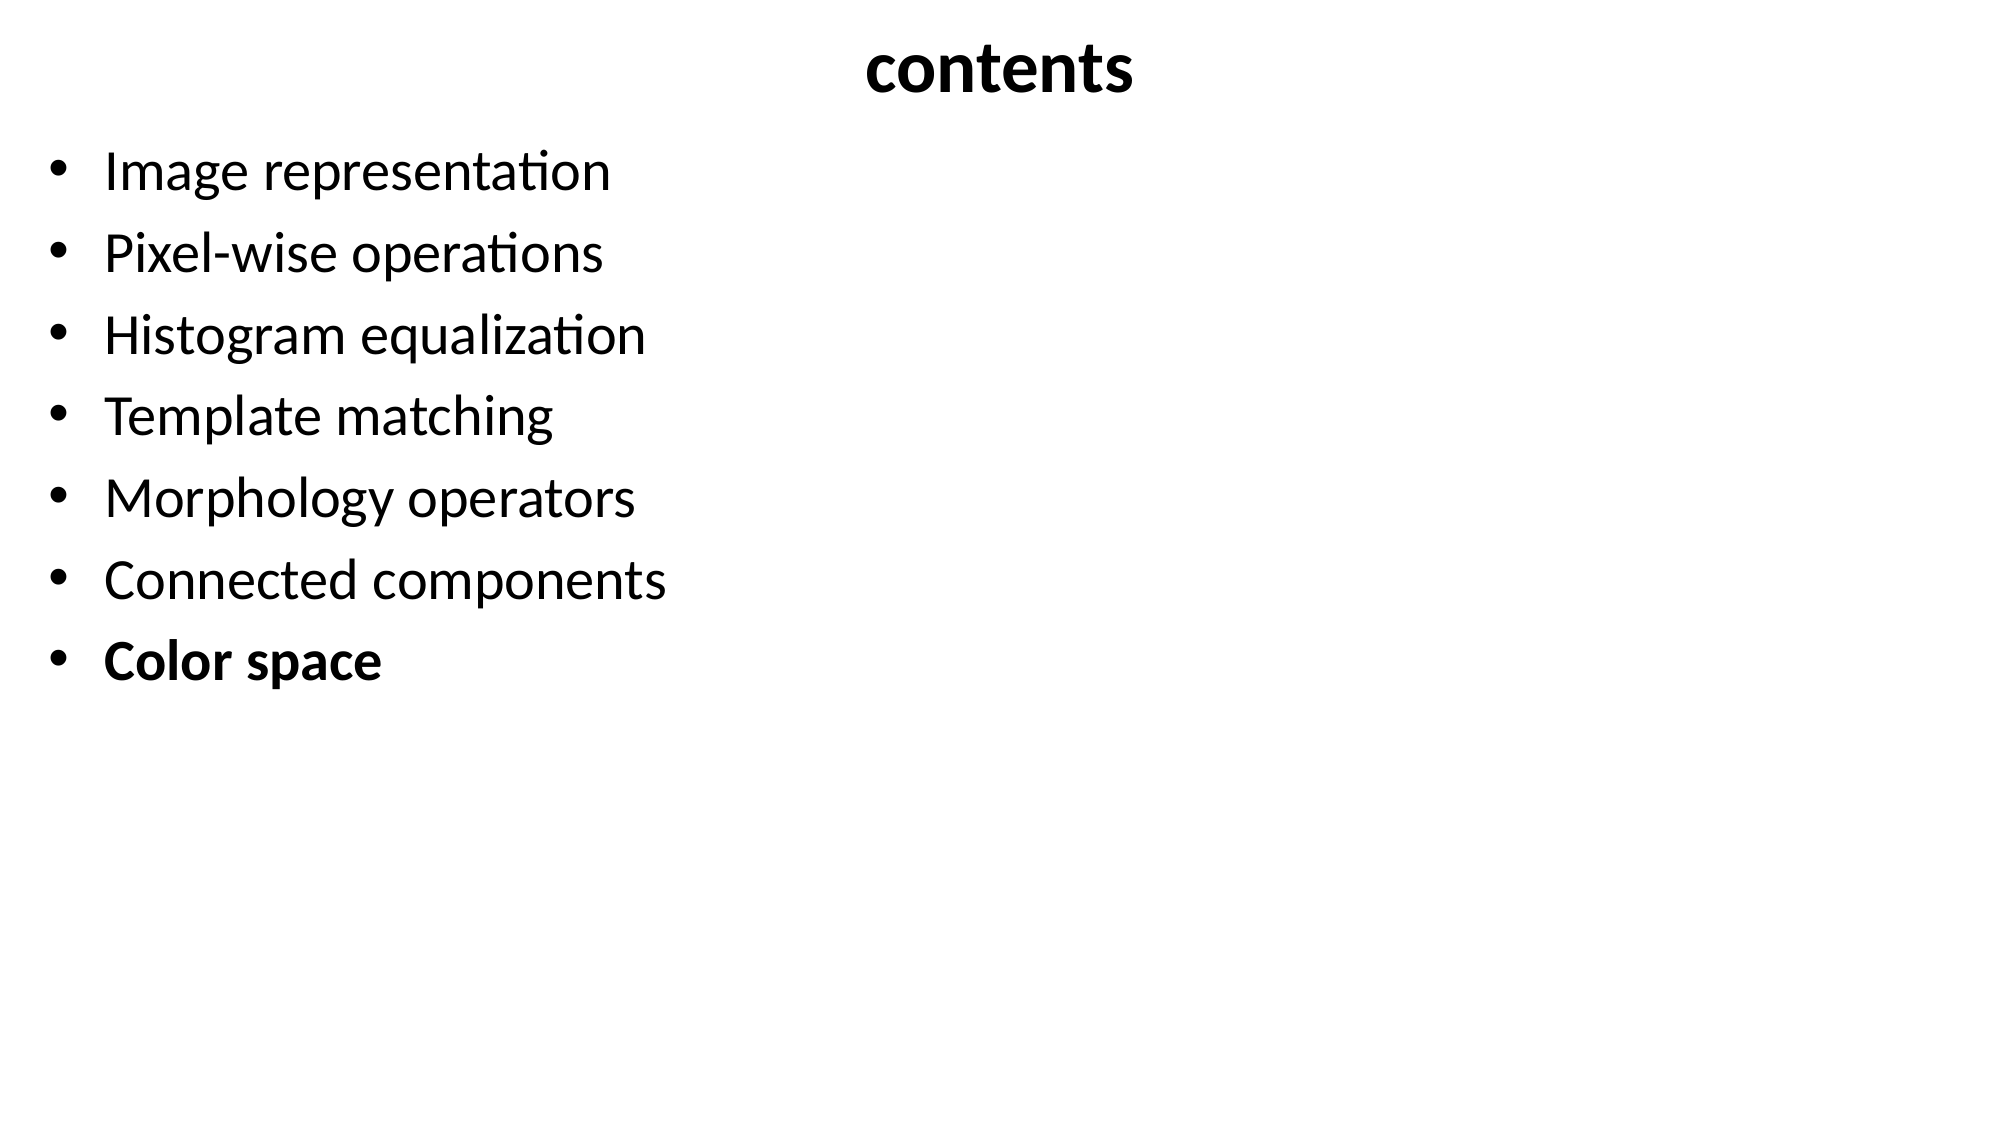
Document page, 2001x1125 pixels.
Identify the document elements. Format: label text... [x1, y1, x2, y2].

list Image representation Pixel-wise operations Histogram equalization Template matching Morphology operators Connected components Color space [33, 125, 1967, 1063]
title contents [33, 0, 1967, 125]
